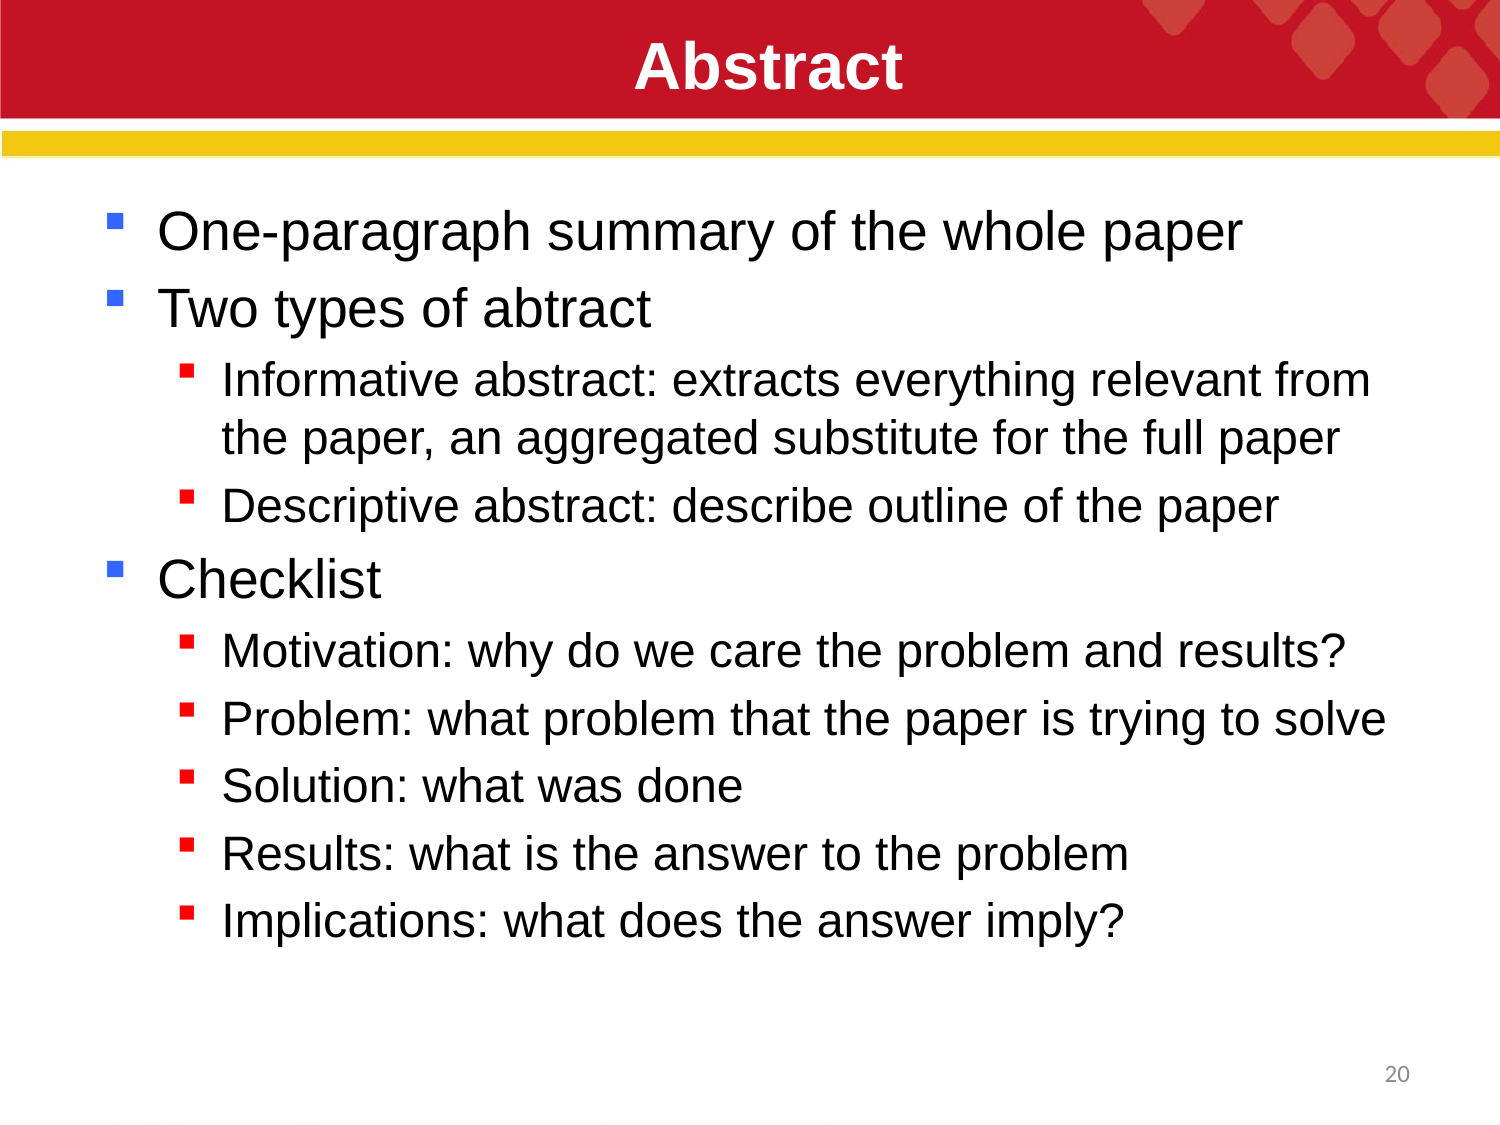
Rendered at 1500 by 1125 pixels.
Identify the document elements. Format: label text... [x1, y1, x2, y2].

picture [0, 0, 1500, 1125]
list One-paragraph summary of the whole paper Two types of abtract Informative abstract: extracts everything relevant from the paper, an aggregated substitute for the full paper Descriptive abstract: describe outline of the paper Checklist Motivation: why do we care the problem and results? Problem: what problem that the paper is trying to solve Solution: what was done Results: what is the answer to the problem Implications: what does the answer imply? [87, 187, 1425, 1005]
title Abstract [75, 12, 1463, 113]
slide_number 20 [1074, 1042, 1425, 1103]
